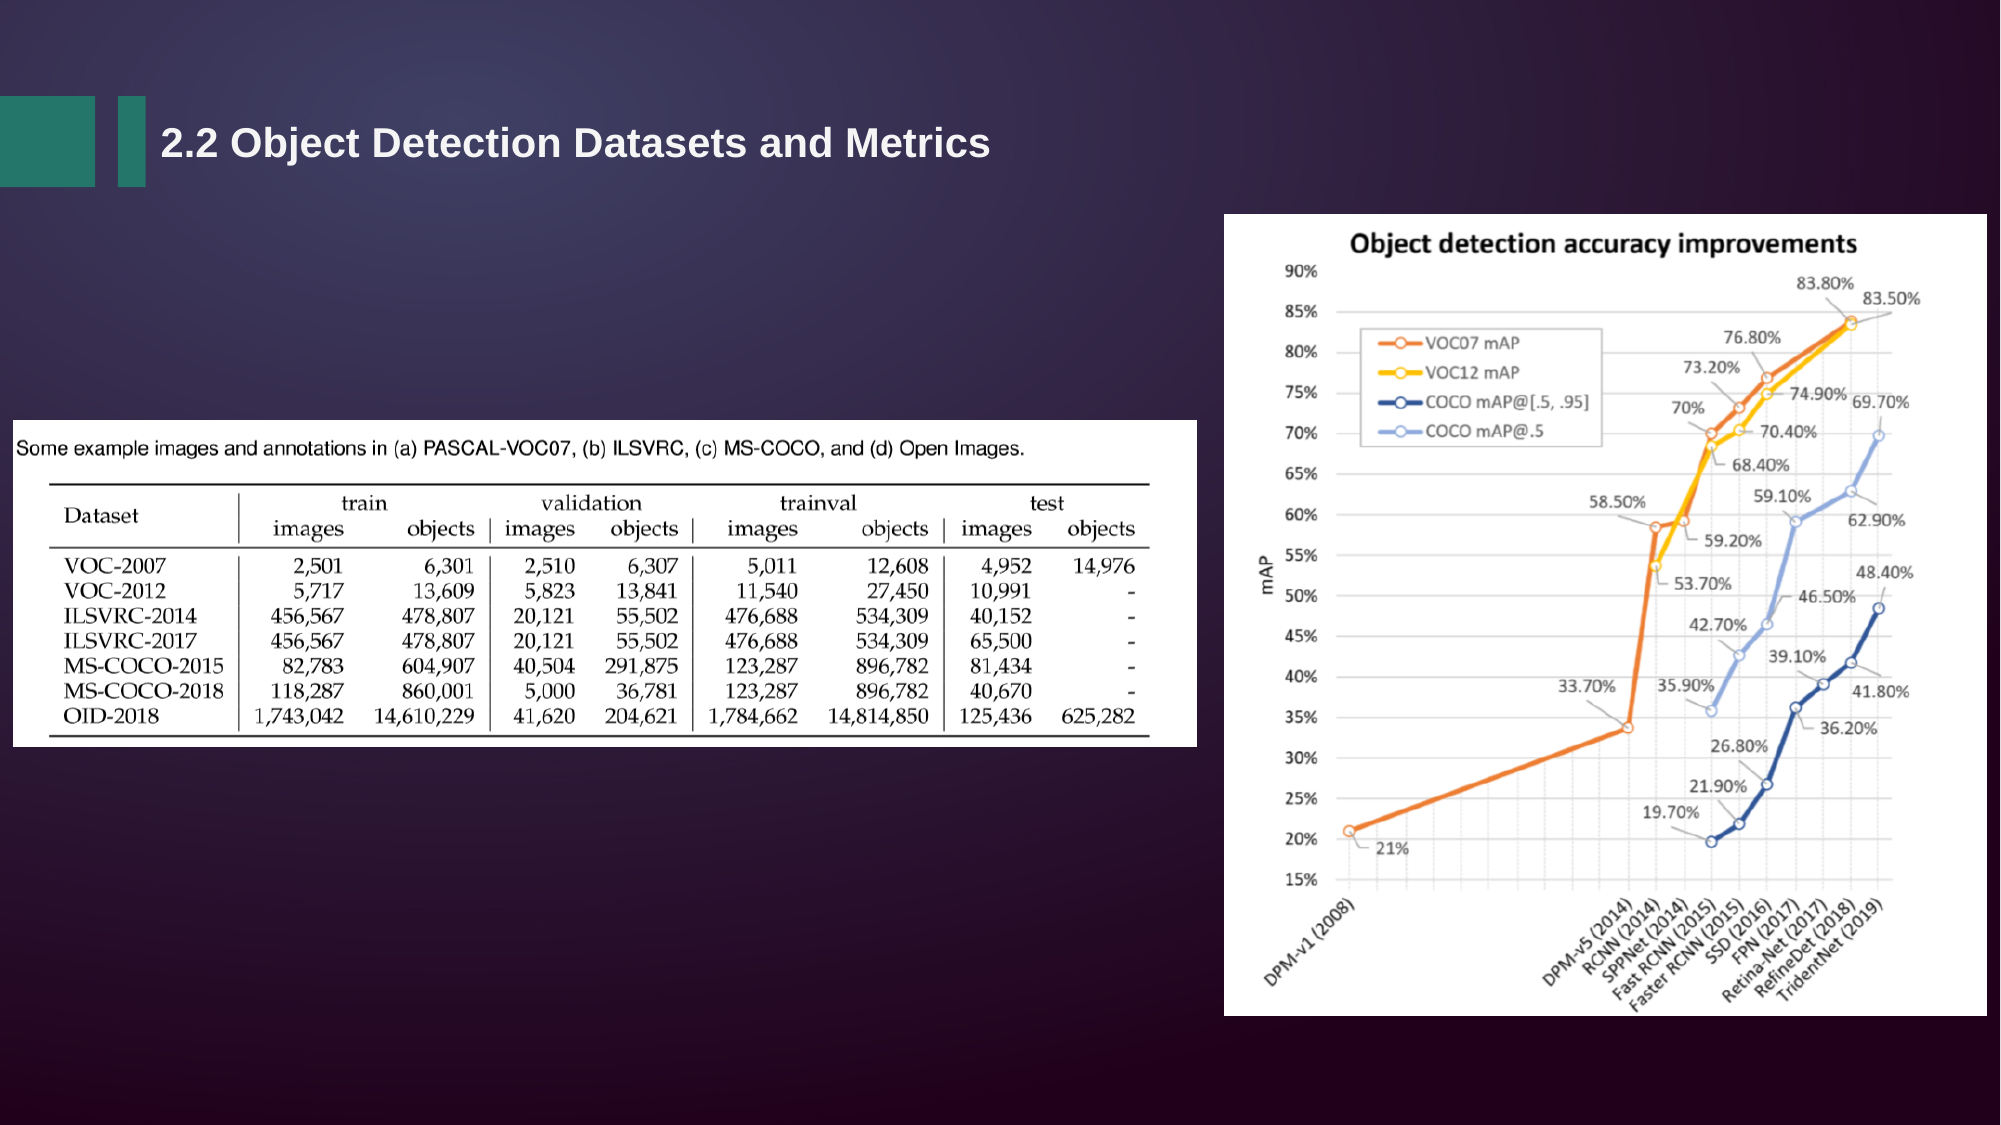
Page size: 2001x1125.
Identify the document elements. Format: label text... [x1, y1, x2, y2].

text_box [0, 94, 97, 189]
text_box 2.2 Object Detection Datasets and Metrics [148, 108, 1329, 174]
picture [0, 0, 2001, 1125]
text_box [116, 94, 148, 189]
